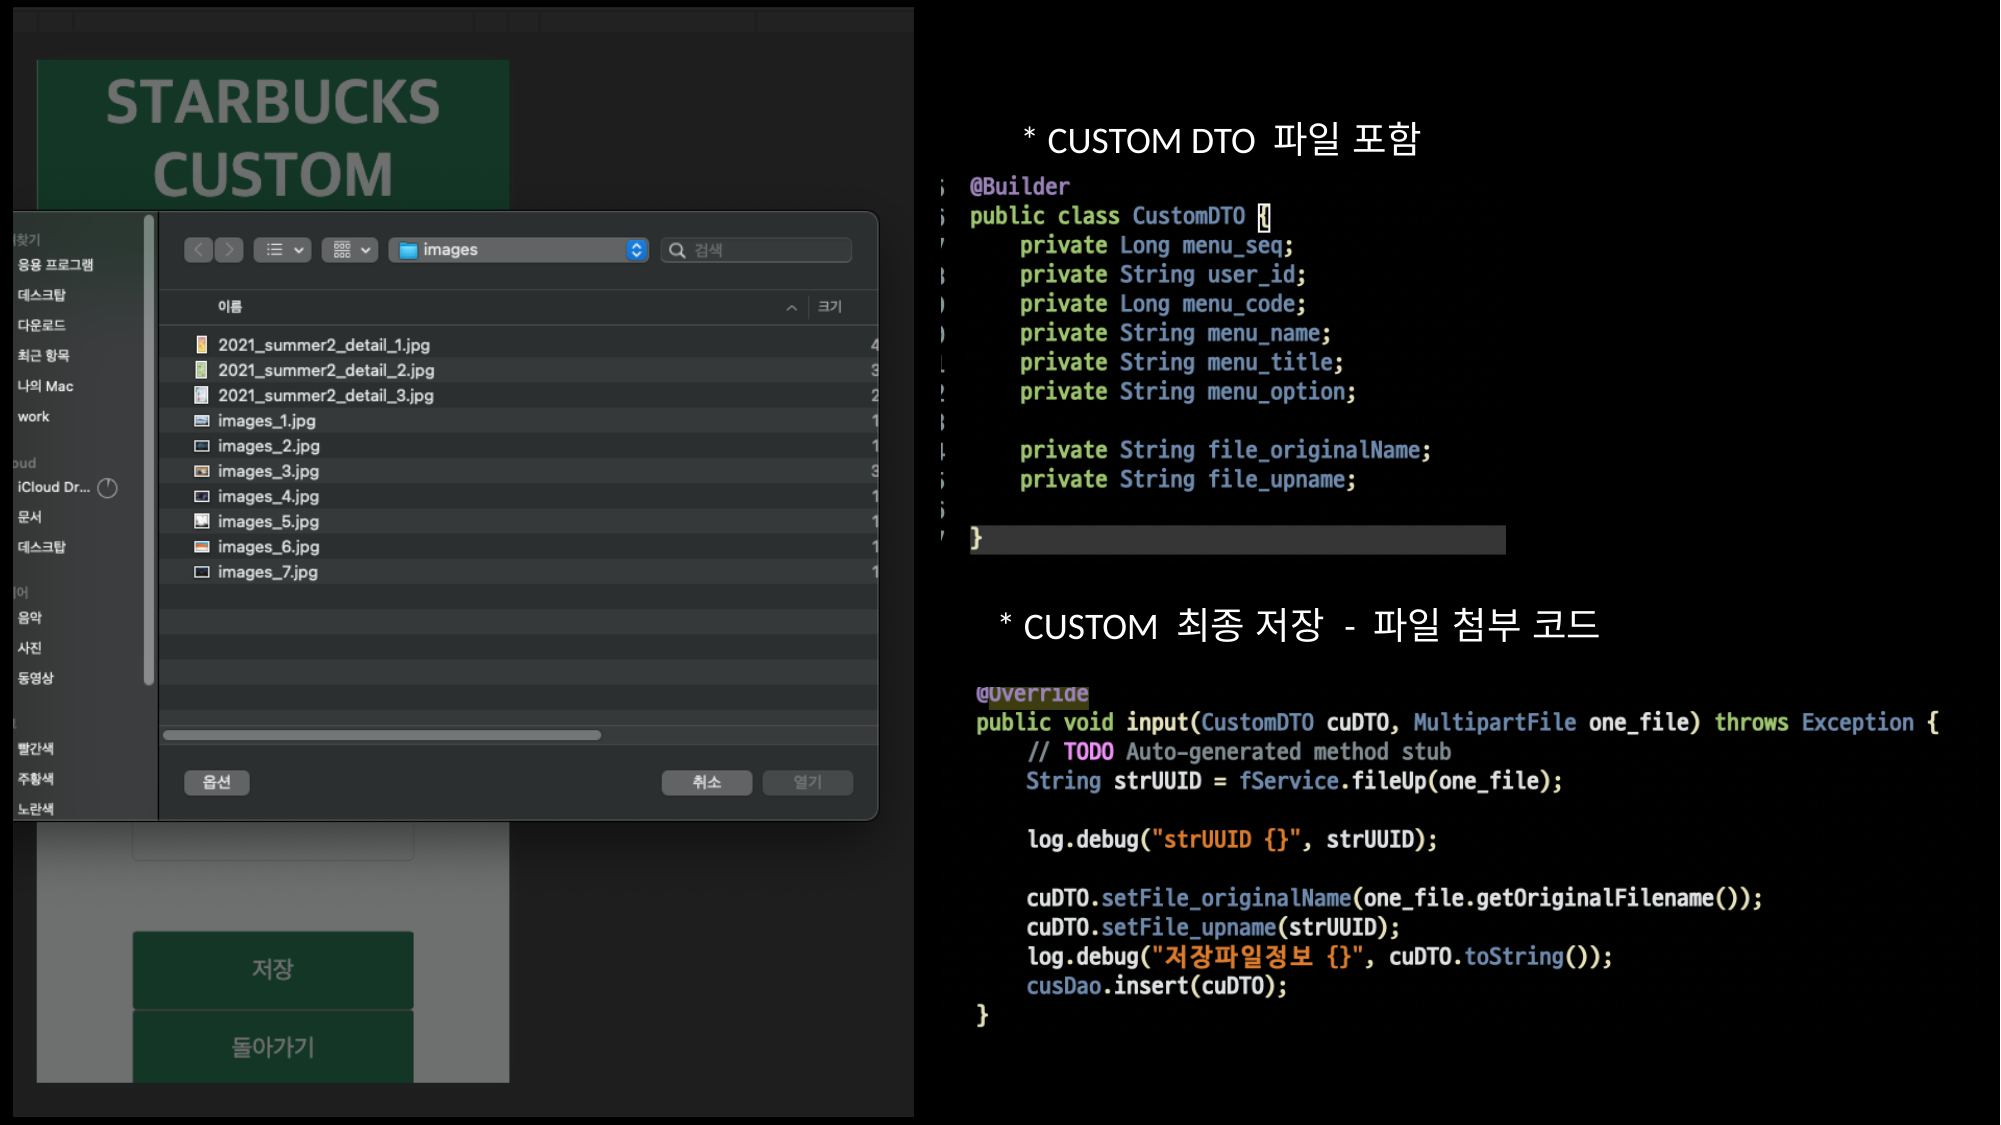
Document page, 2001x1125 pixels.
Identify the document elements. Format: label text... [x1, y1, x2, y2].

text_box * CUSTOM DTO 파일 포함 [1005, 108, 1448, 168]
picture [940, 170, 1506, 563]
picture [940, 687, 1979, 1032]
picture [13, 7, 914, 1118]
text_box * CUSTOM 최종 저장 - 파일 첨부 코드 [981, 594, 1617, 655]
